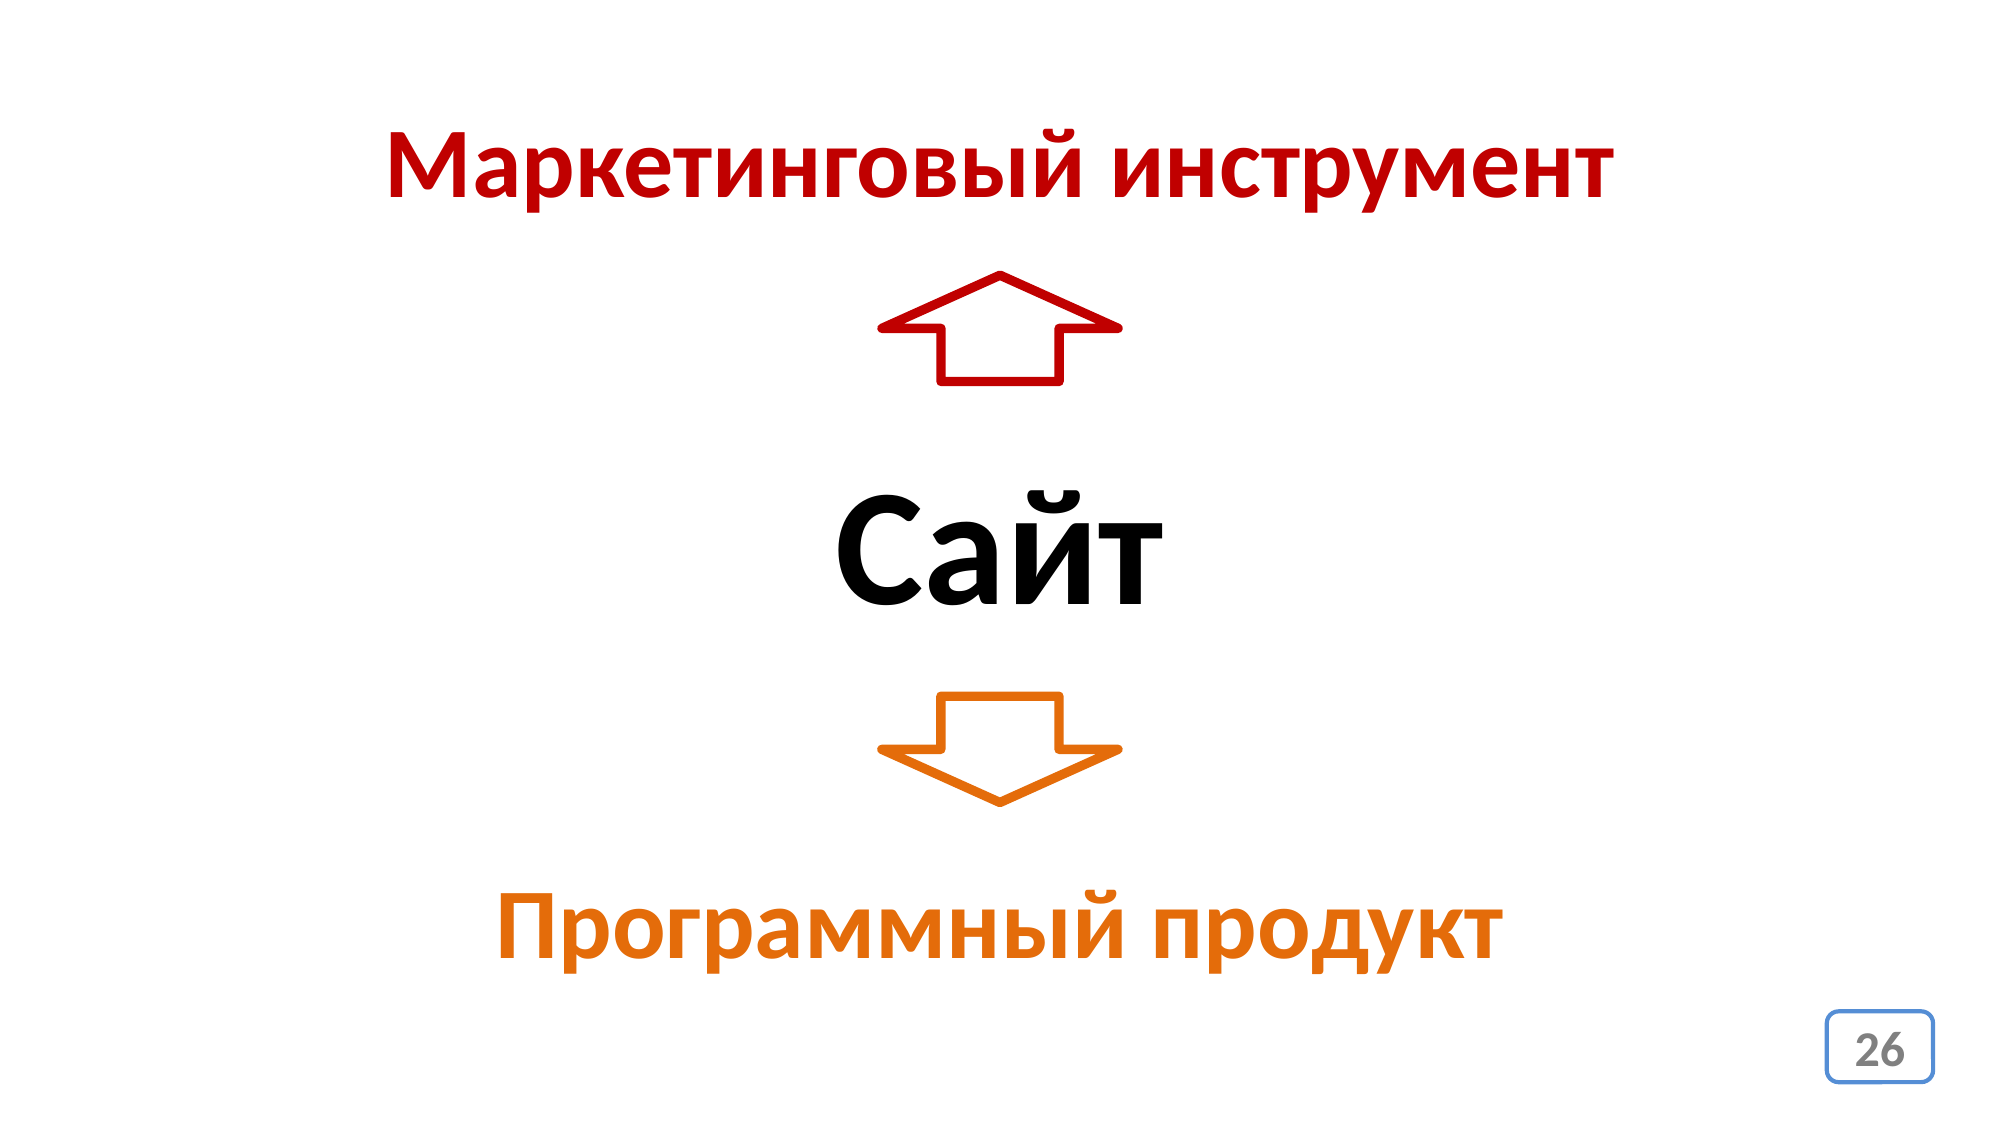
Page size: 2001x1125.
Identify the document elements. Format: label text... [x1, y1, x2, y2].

text_box Маркетинговый инструмент [0, 90, 2000, 225]
text_box [879, 273, 1121, 384]
text_box [879, 694, 1121, 805]
text_box Программный продукт [0, 851, 2000, 987]
text_box 26 [1824, 1009, 1936, 1085]
text_box Сайт [0, 430, 2000, 645]
